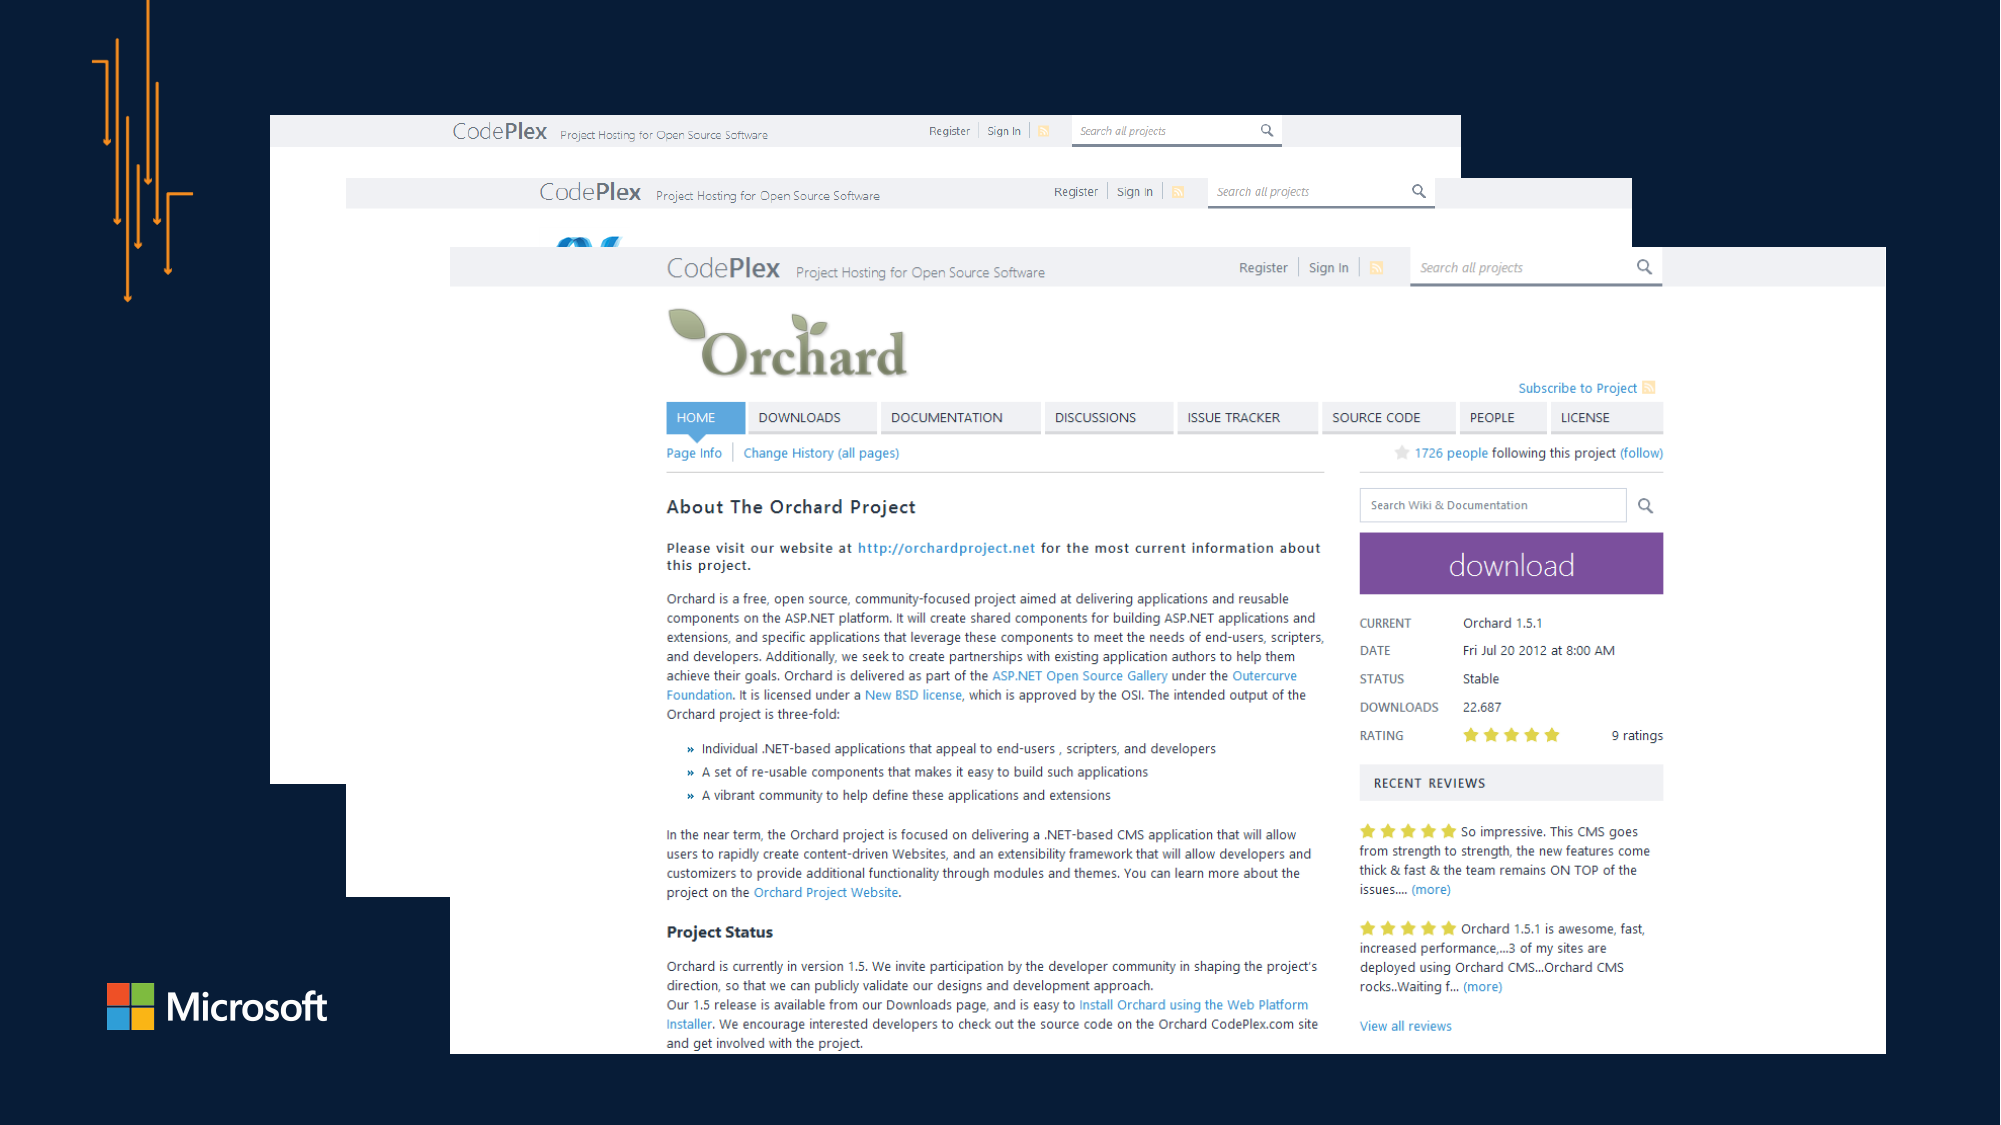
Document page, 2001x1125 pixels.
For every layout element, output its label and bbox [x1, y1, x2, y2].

picture [270, 115, 1886, 1054]
picture [91, 0, 194, 303]
picture [107, 982, 327, 1030]
